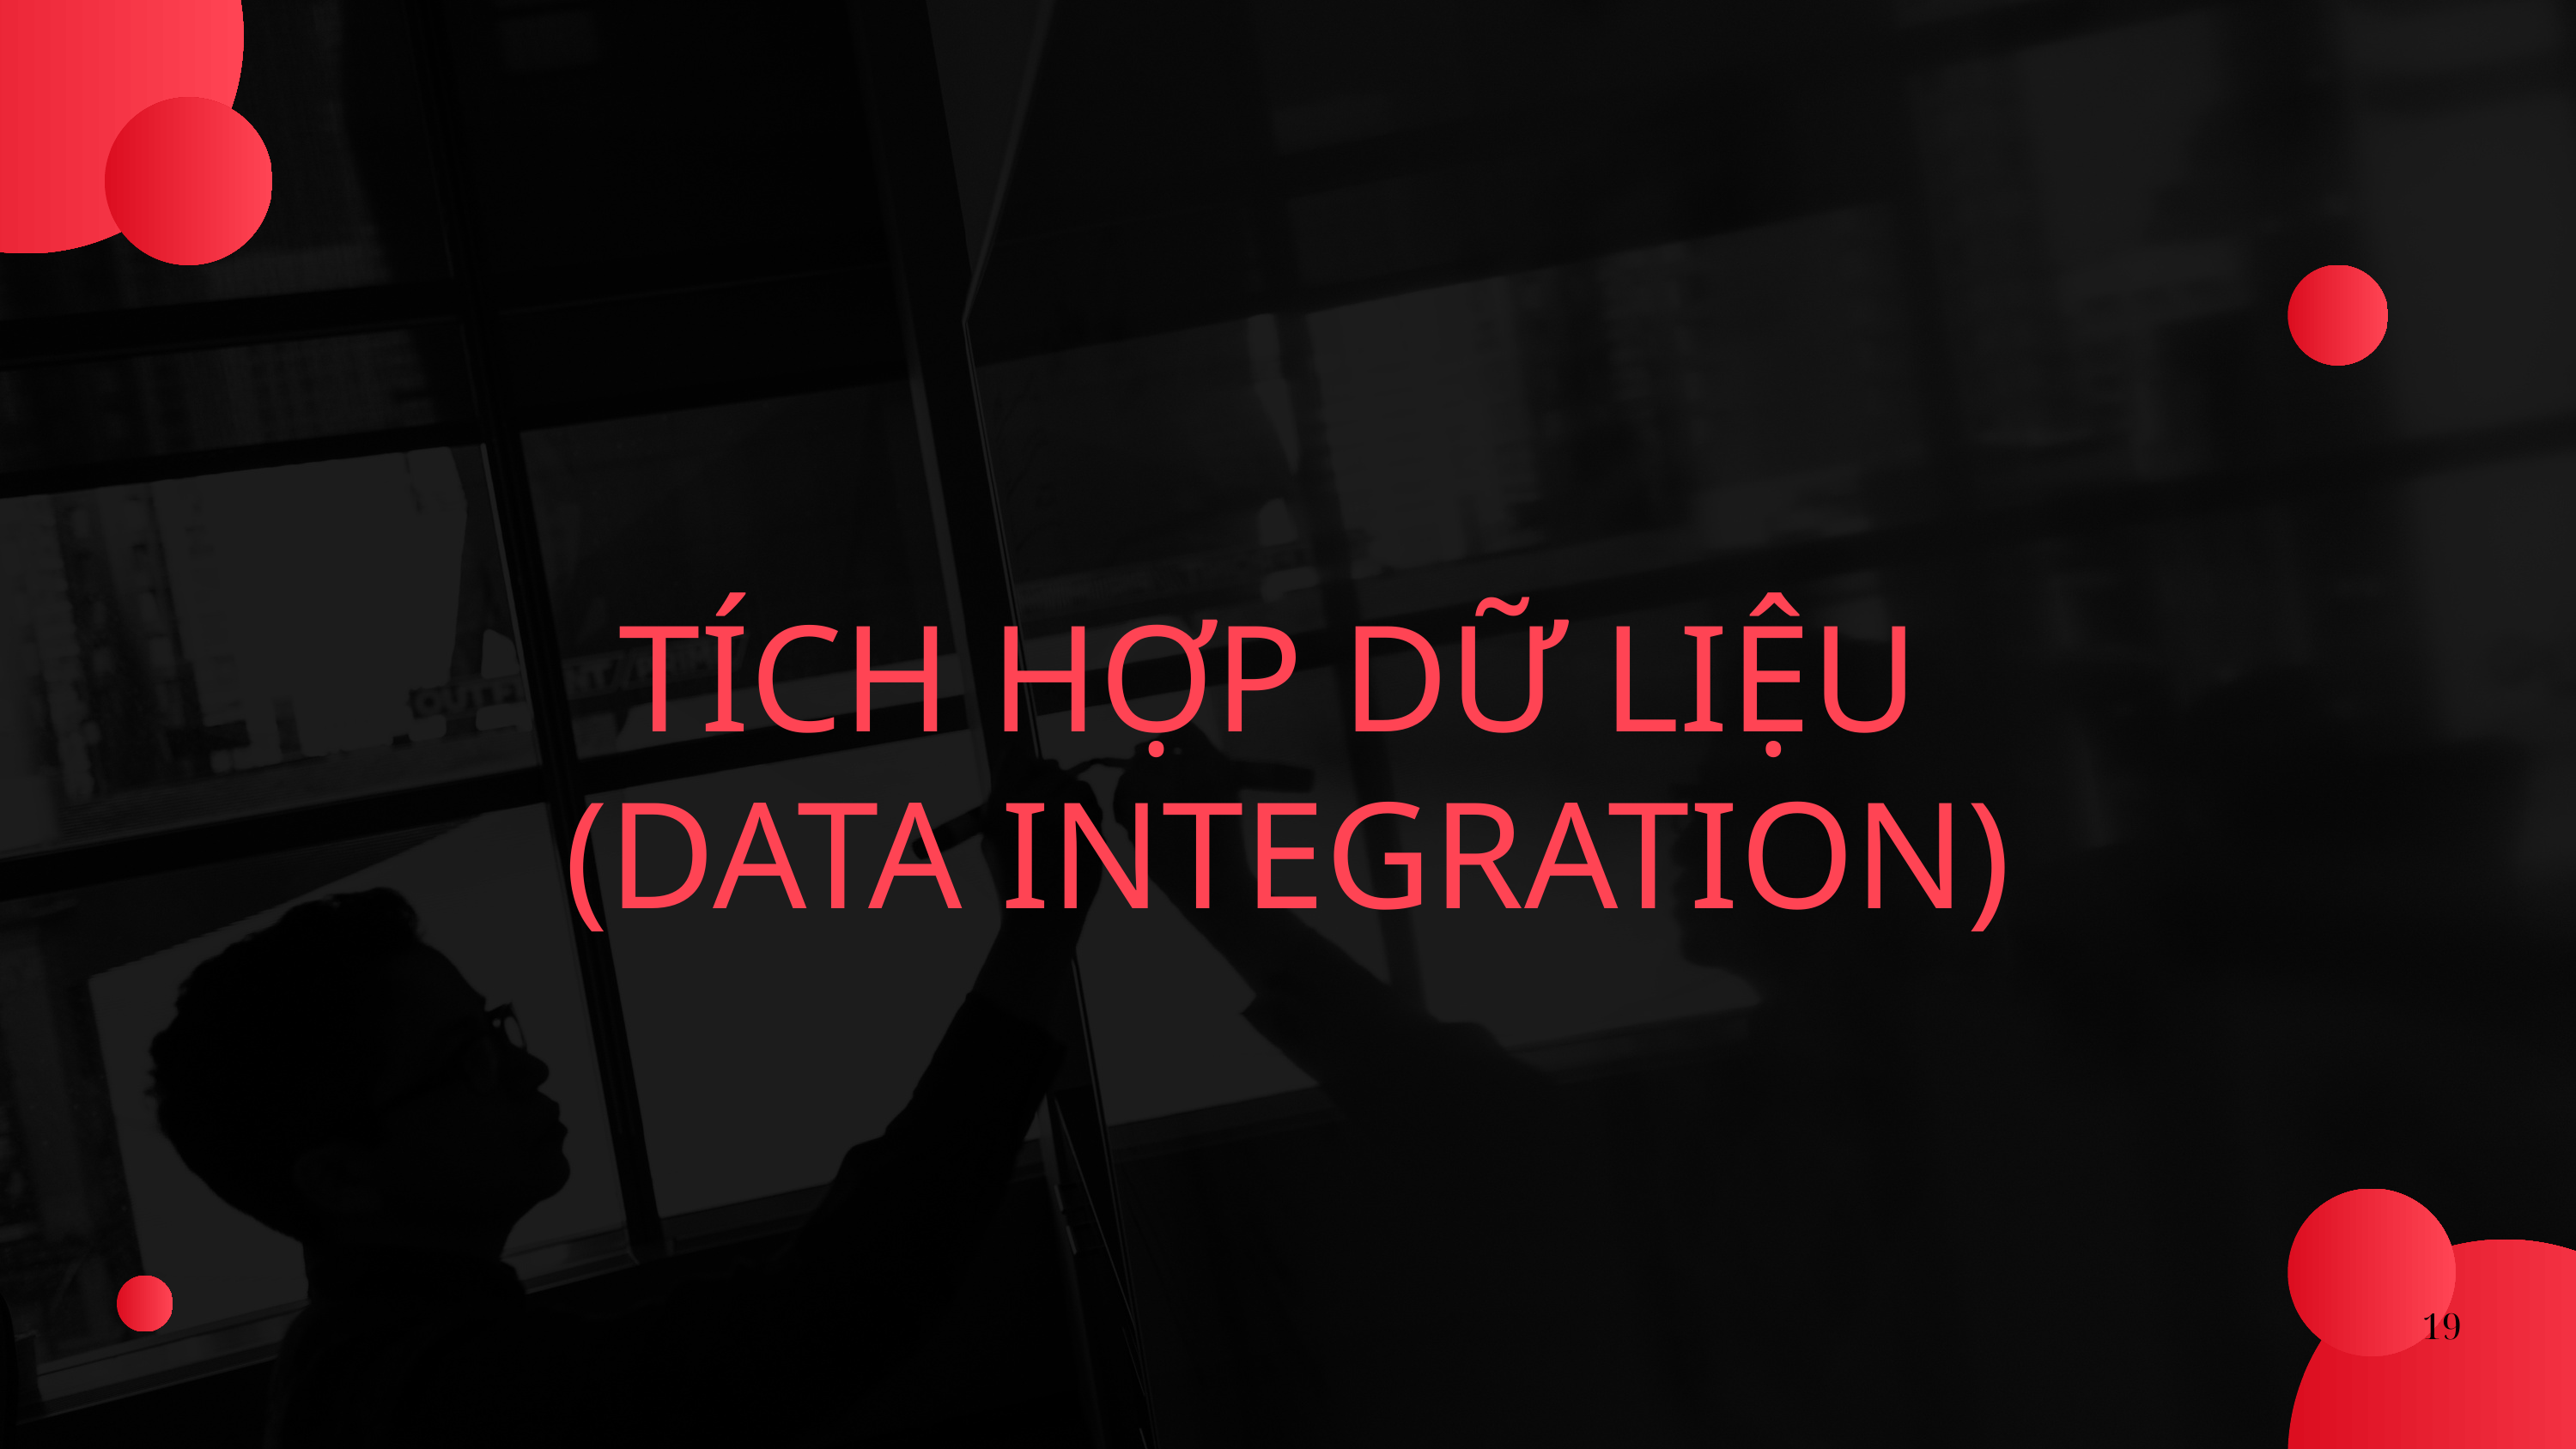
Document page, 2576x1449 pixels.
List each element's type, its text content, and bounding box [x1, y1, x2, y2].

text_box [2287, 1188, 2456, 1357]
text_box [2287, 264, 2389, 366]
text_box TÍCH HỢP DỮ LIỆU (DATA INTEGRATION) [258, 585, 2318, 1115]
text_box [104, 97, 273, 265]
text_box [0, 0, 244, 254]
text_box [0, 0, 2576, 1449]
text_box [2287, 1239, 2576, 1449]
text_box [116, 1275, 173, 1332]
